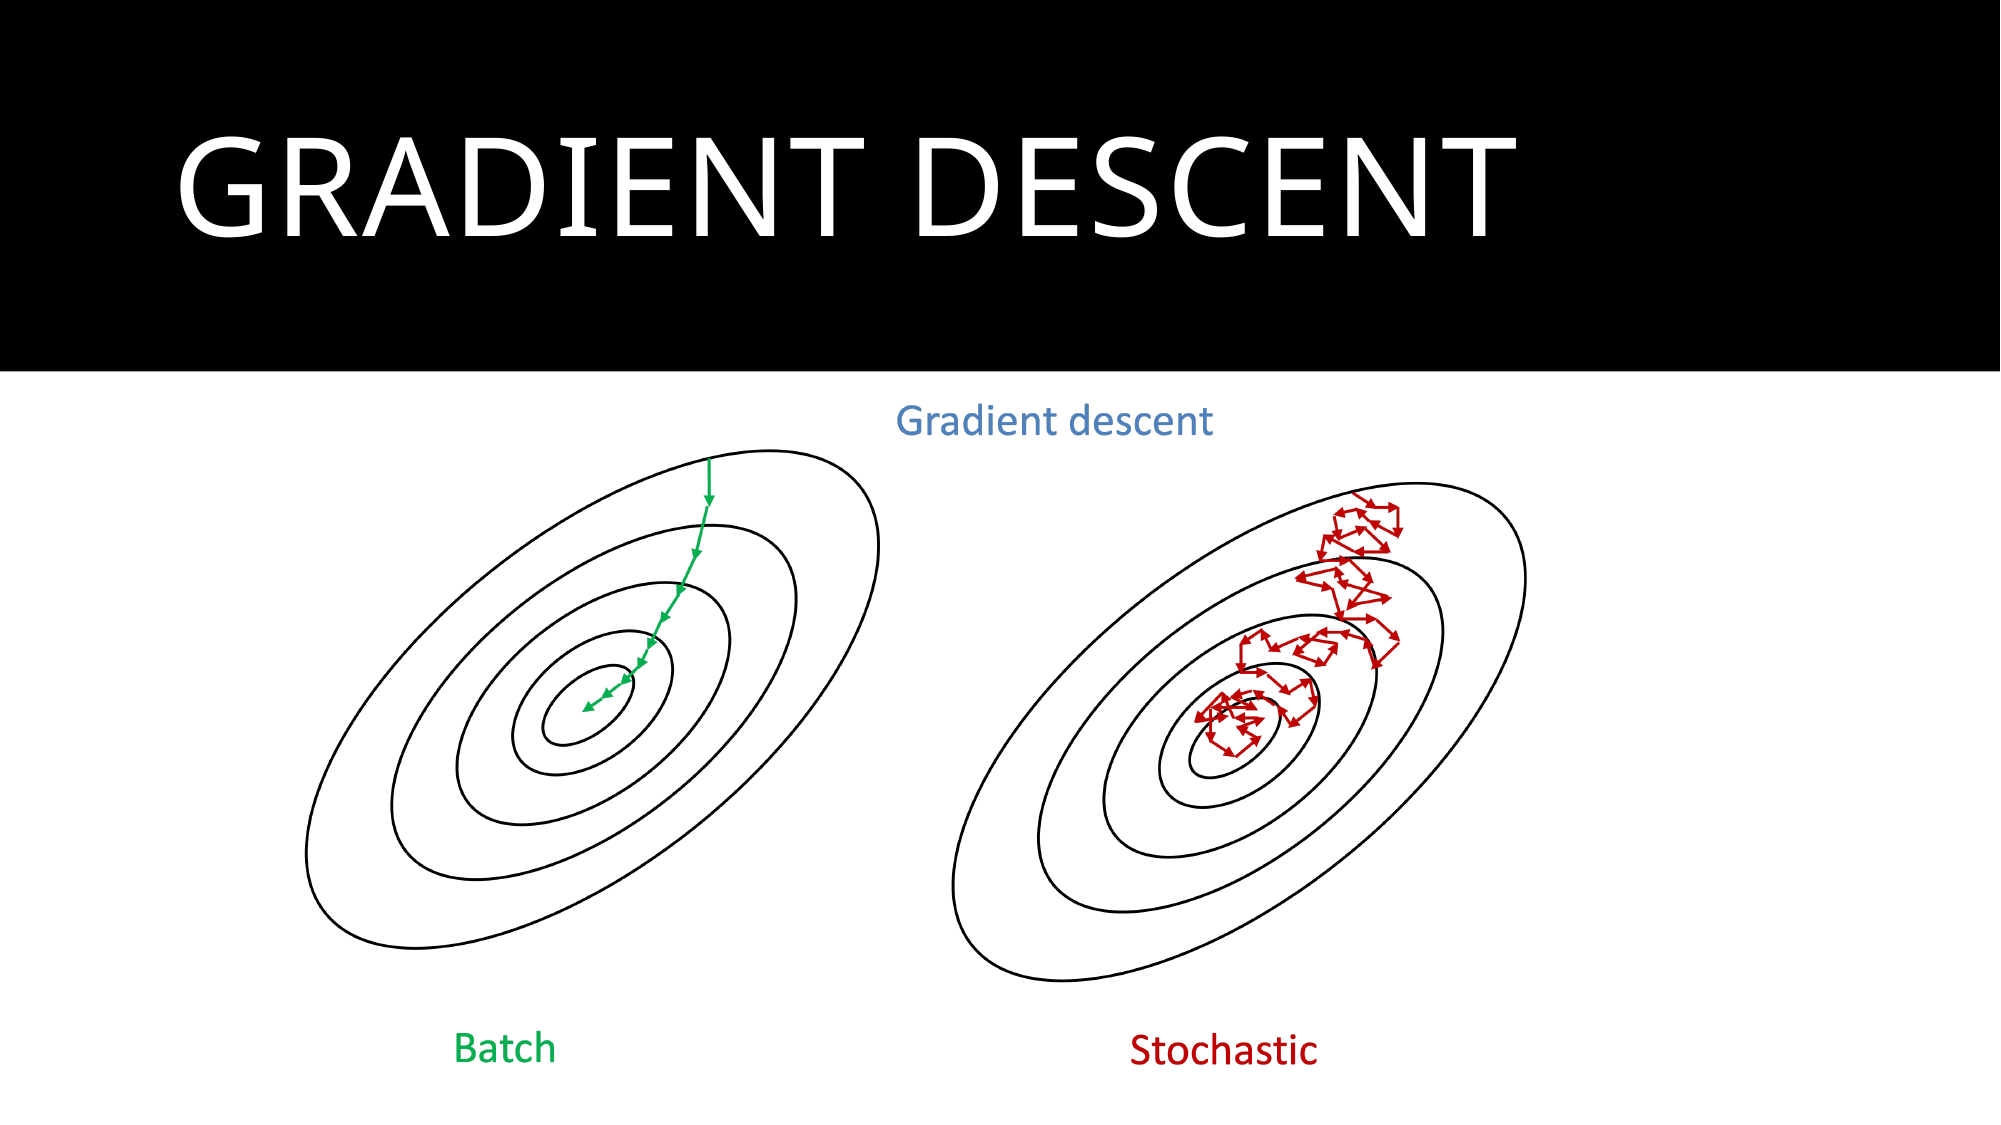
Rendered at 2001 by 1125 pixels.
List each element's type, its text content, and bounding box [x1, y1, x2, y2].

title gradient descent [157, 52, 1842, 332]
picture [304, 376, 1527, 1104]
